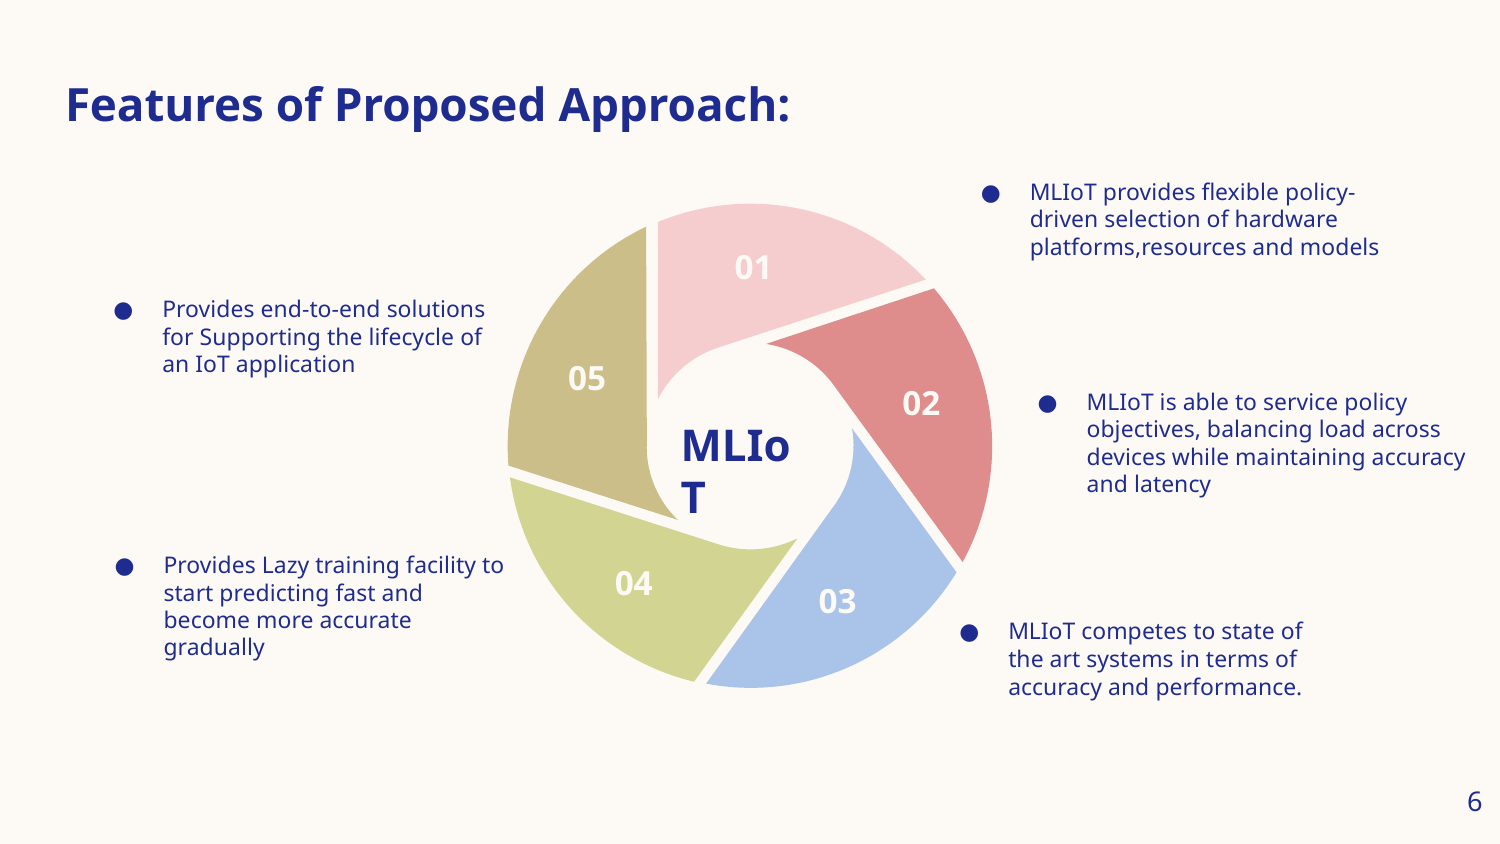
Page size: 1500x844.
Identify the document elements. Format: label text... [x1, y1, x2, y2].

subtitle MLIoT competes to state of the art systems in terms of accuracy and performance. [922, 611, 1317, 721]
slide_number ‹#› [1403, 779, 1494, 844]
subtitle Provides Lazy training facility to start predicting fast and become more accurate gradually [77, 544, 526, 655]
title Features of Proposed Approach: [53, 65, 1146, 136]
subtitle Provides end-to-end solutions for Supporting the lifecycle of an IoT application [76, 289, 527, 446]
text_box MLIoT [665, 402, 828, 479]
subtitle MLIoT is able to service policy objectives, balancing load across devices while maintaining accuracy and latency [1000, 381, 1500, 511]
subtitle MLIoT provides flexible policy-driven selection of hardware platforms,resources and models [943, 171, 1429, 282]
